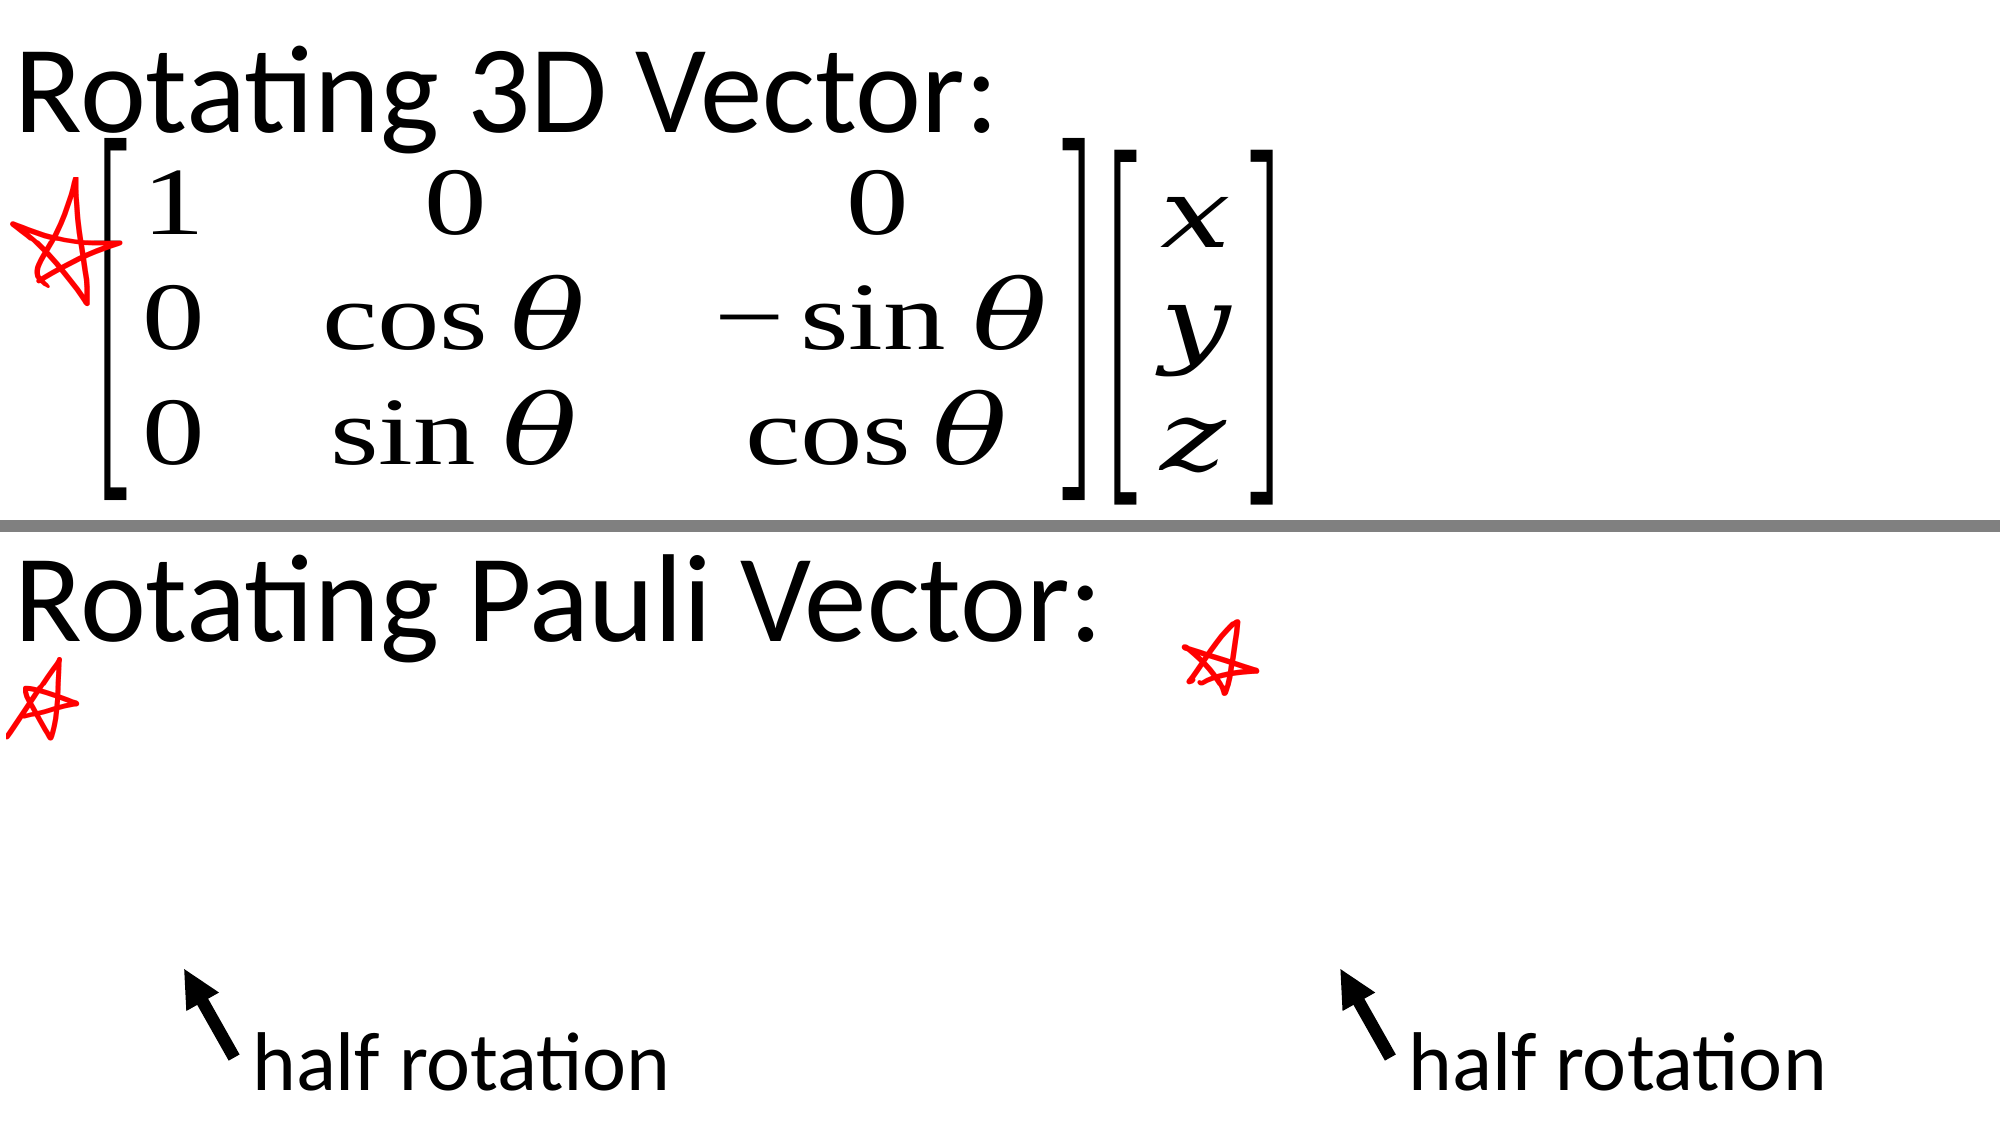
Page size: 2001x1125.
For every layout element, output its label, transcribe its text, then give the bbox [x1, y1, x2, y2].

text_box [184, 969, 691, 1116]
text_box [1340, 969, 1847, 1116]
text_box Rotating Pauli Vector: [0, 532, 6, 674]
picture [6, 527, 1268, 749]
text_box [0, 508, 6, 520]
picture [6, 177, 1268, 525]
text_box Rotating 3D Vector: [0, 0, 1062, 165]
